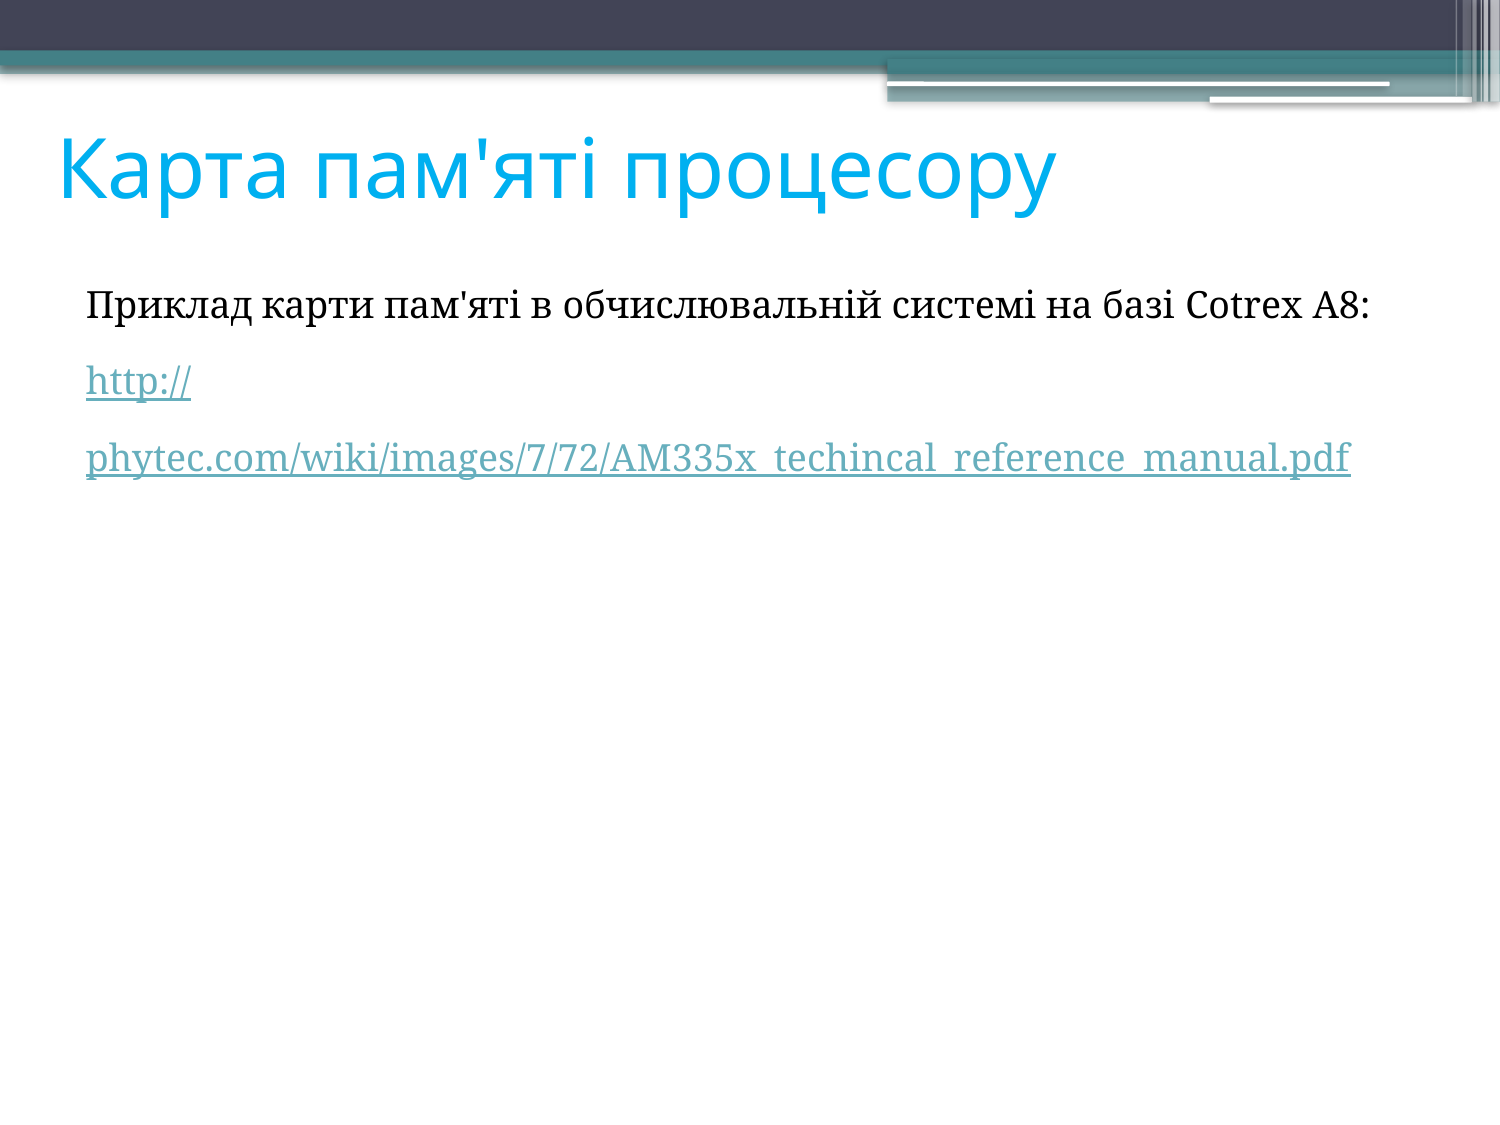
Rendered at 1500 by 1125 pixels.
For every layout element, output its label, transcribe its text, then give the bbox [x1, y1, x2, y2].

title Карта пам'яті процесору [41, 78, 1392, 254]
list Приклад карти пам'яті в обчислювальній системі на базі Cotrex A8: http://phytec.com/wiki/images/7/72/AM335x_techincal_reference_manual.pdf [53, 250, 1471, 1083]
